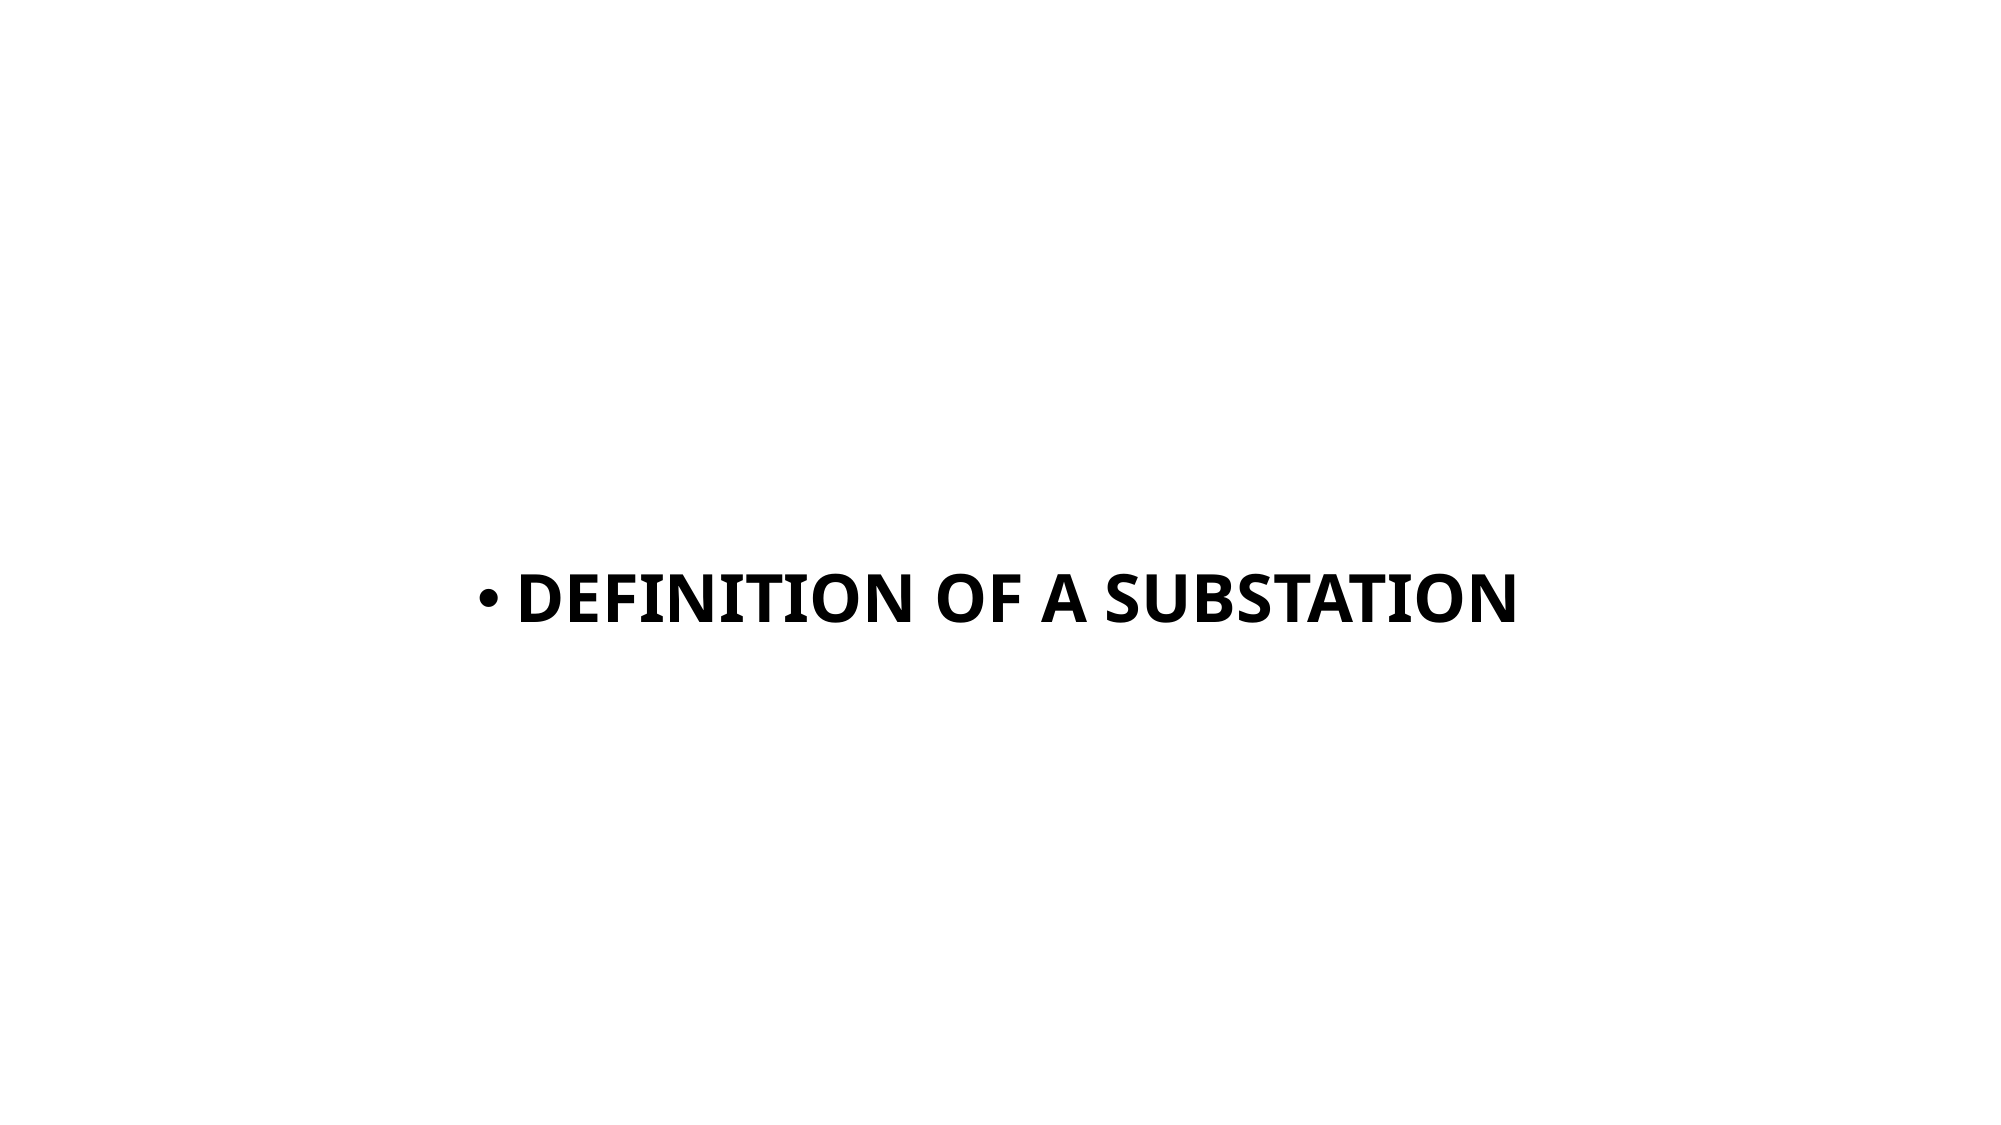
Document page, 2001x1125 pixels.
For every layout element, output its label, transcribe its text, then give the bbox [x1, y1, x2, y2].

list DEFINITION OF A SUBSTATION [137, 299, 1863, 1014]
